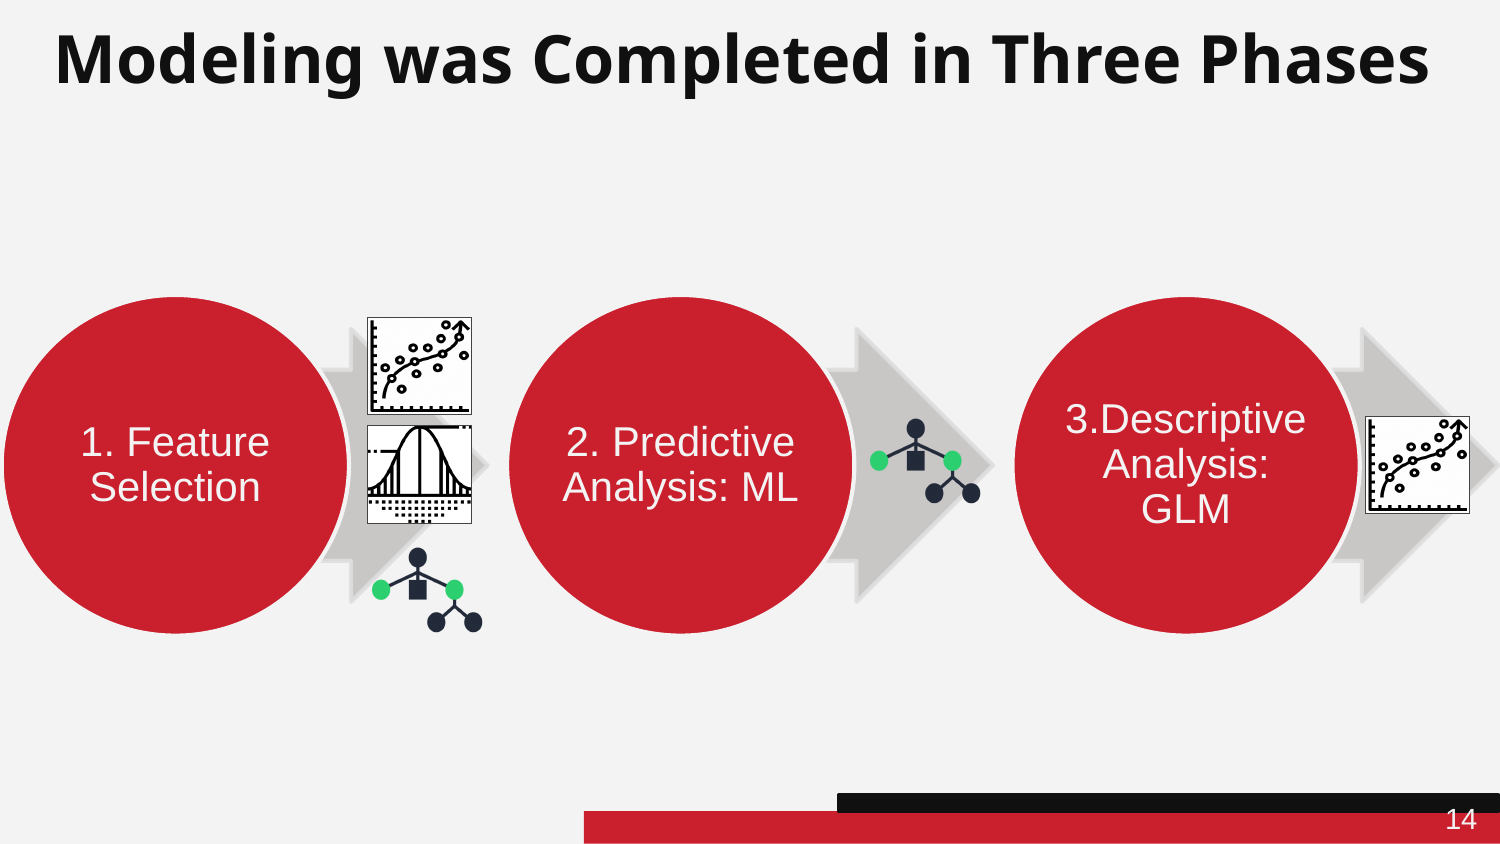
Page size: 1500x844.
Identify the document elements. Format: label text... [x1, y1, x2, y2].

picture [366, 317, 472, 416]
picture [366, 542, 487, 636]
picture [366, 425, 472, 524]
title Modeling was Completed in Three Phases [38, 1, 1499, 88]
picture [865, 413, 986, 507]
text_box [1, 88, 1499, 843]
picture [1364, 416, 1470, 515]
